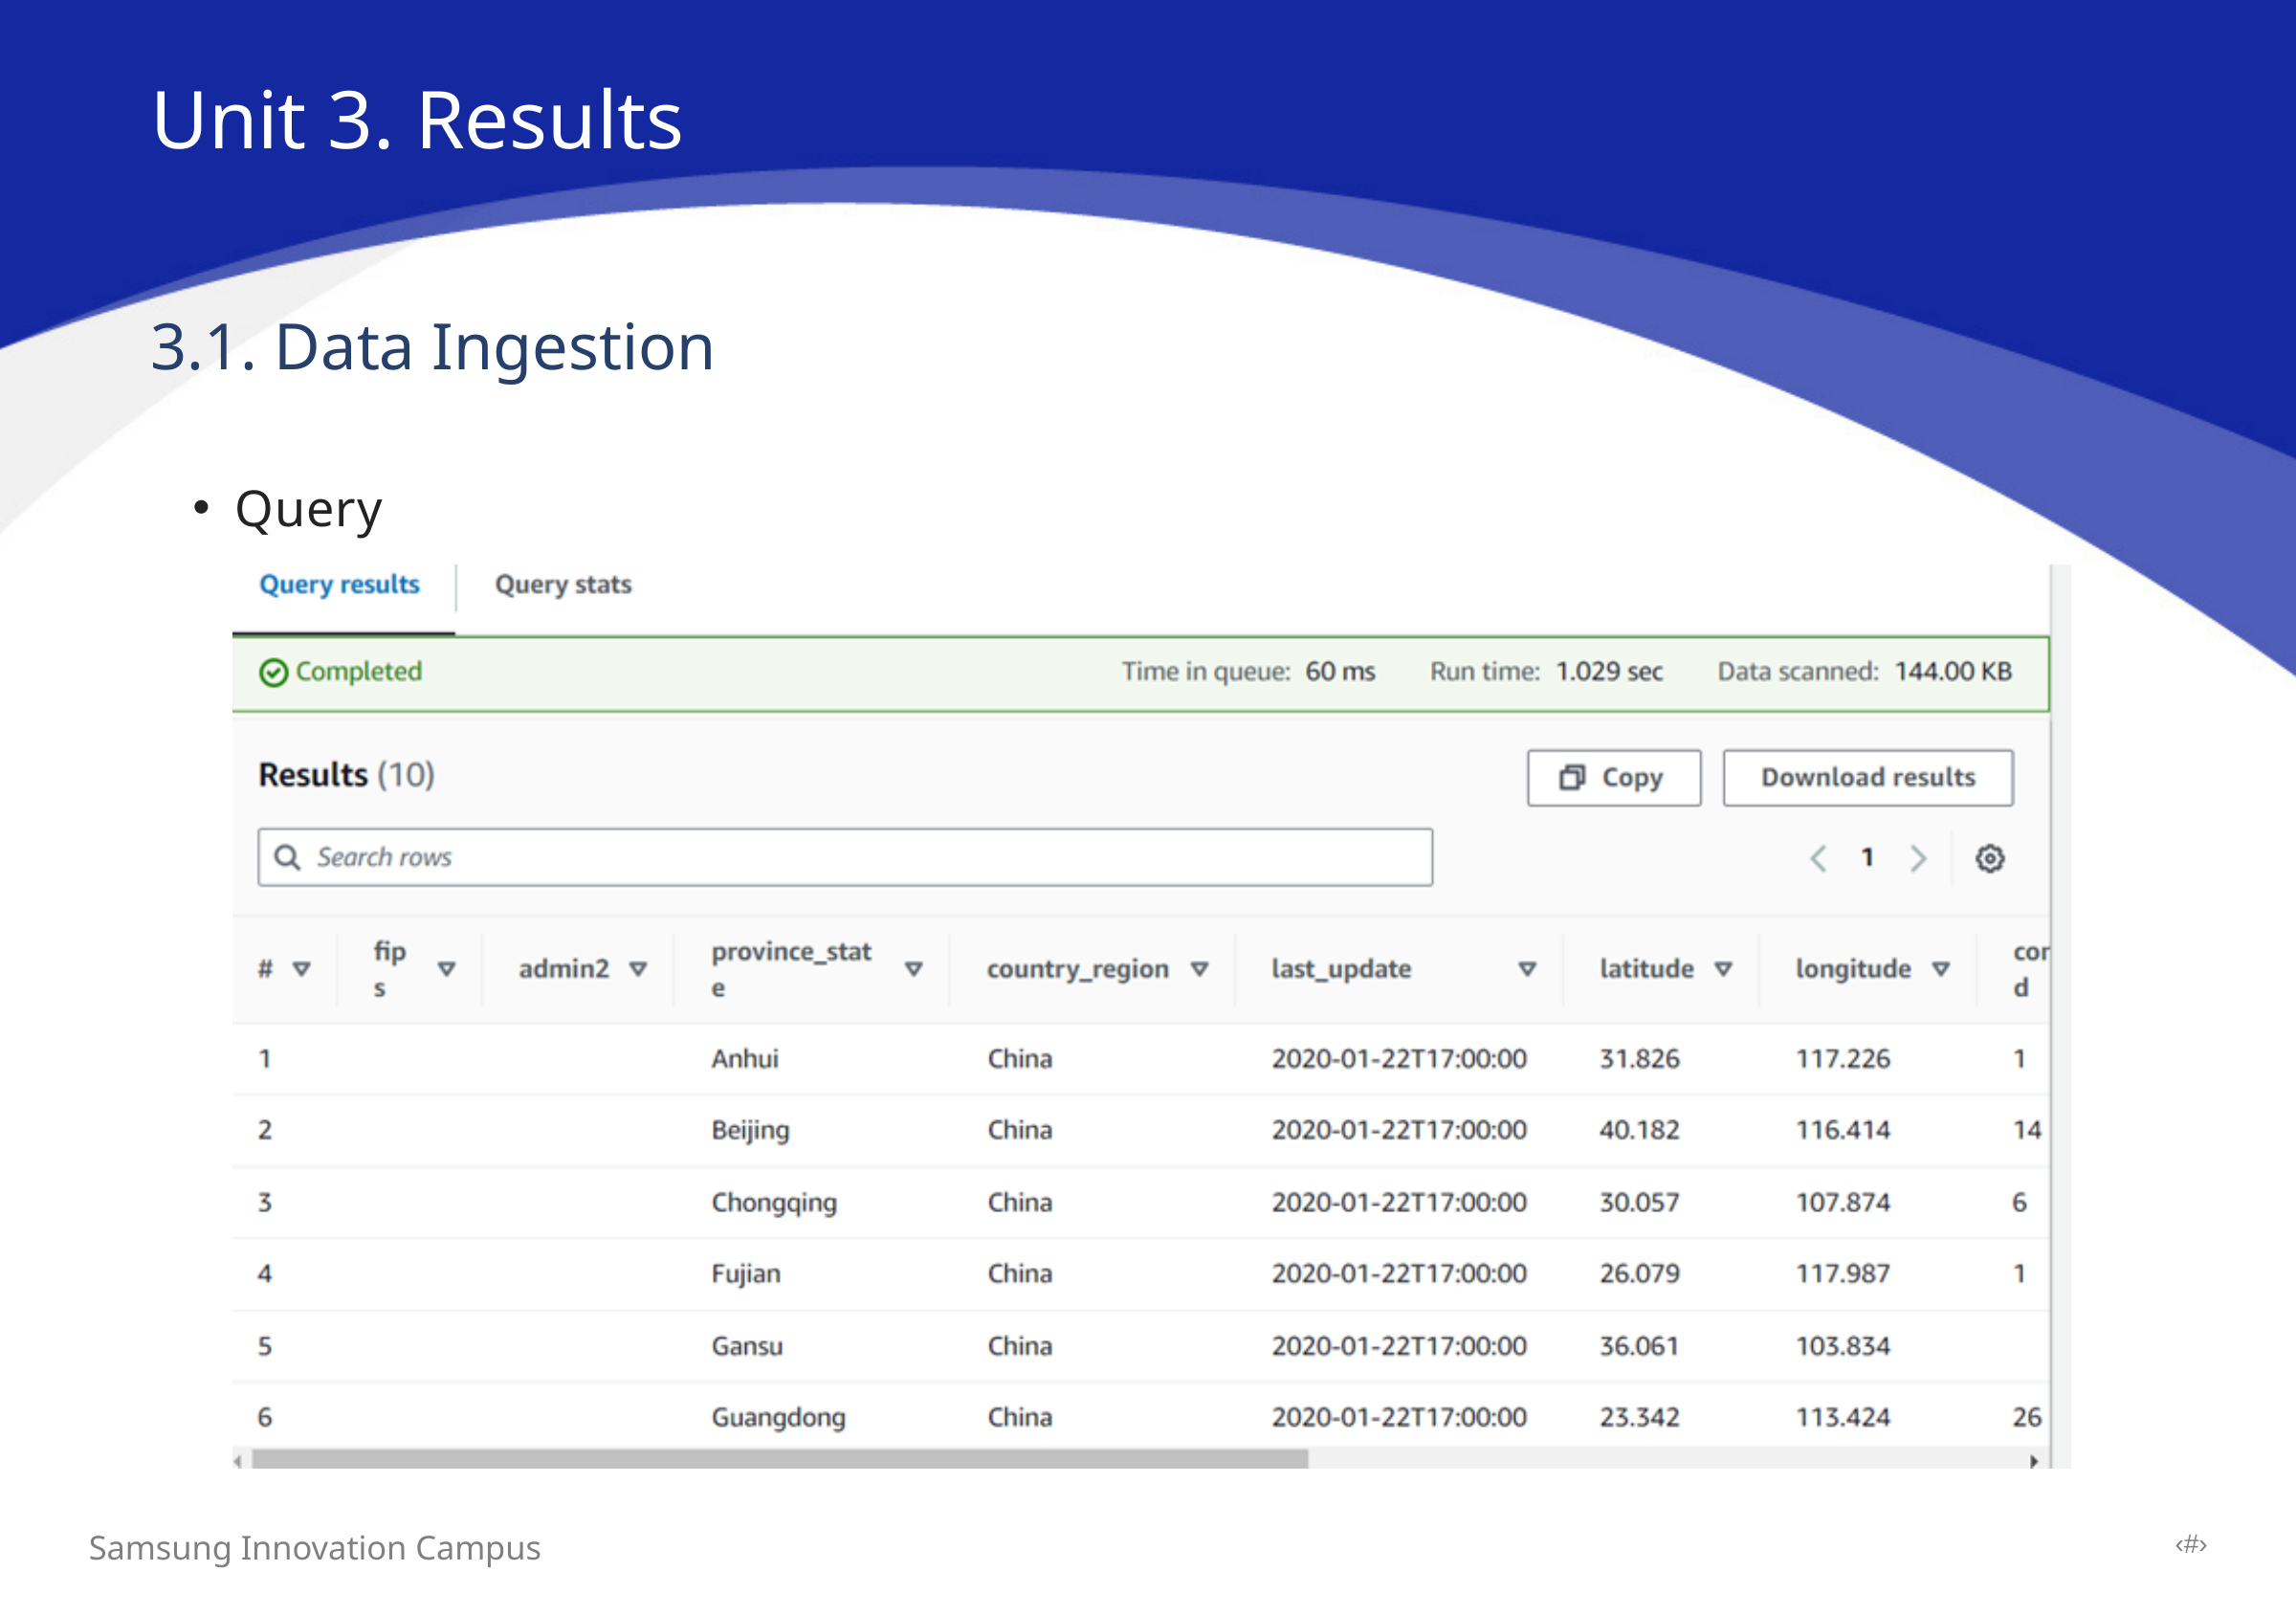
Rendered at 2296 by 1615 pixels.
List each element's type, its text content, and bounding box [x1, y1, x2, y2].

text_box Unit 3. Results [150, 68, 2153, 165]
text_box ‹#› [2063, 1526, 2208, 1560]
text_box Samsung Innovation Campus [89, 1526, 769, 1567]
text_box [232, 564, 2072, 1469]
text_box 3.1. Data Ingestion [150, 305, 1538, 383]
text_box [0, 0, 2296, 1615]
text_box Query [150, 424, 1402, 537]
